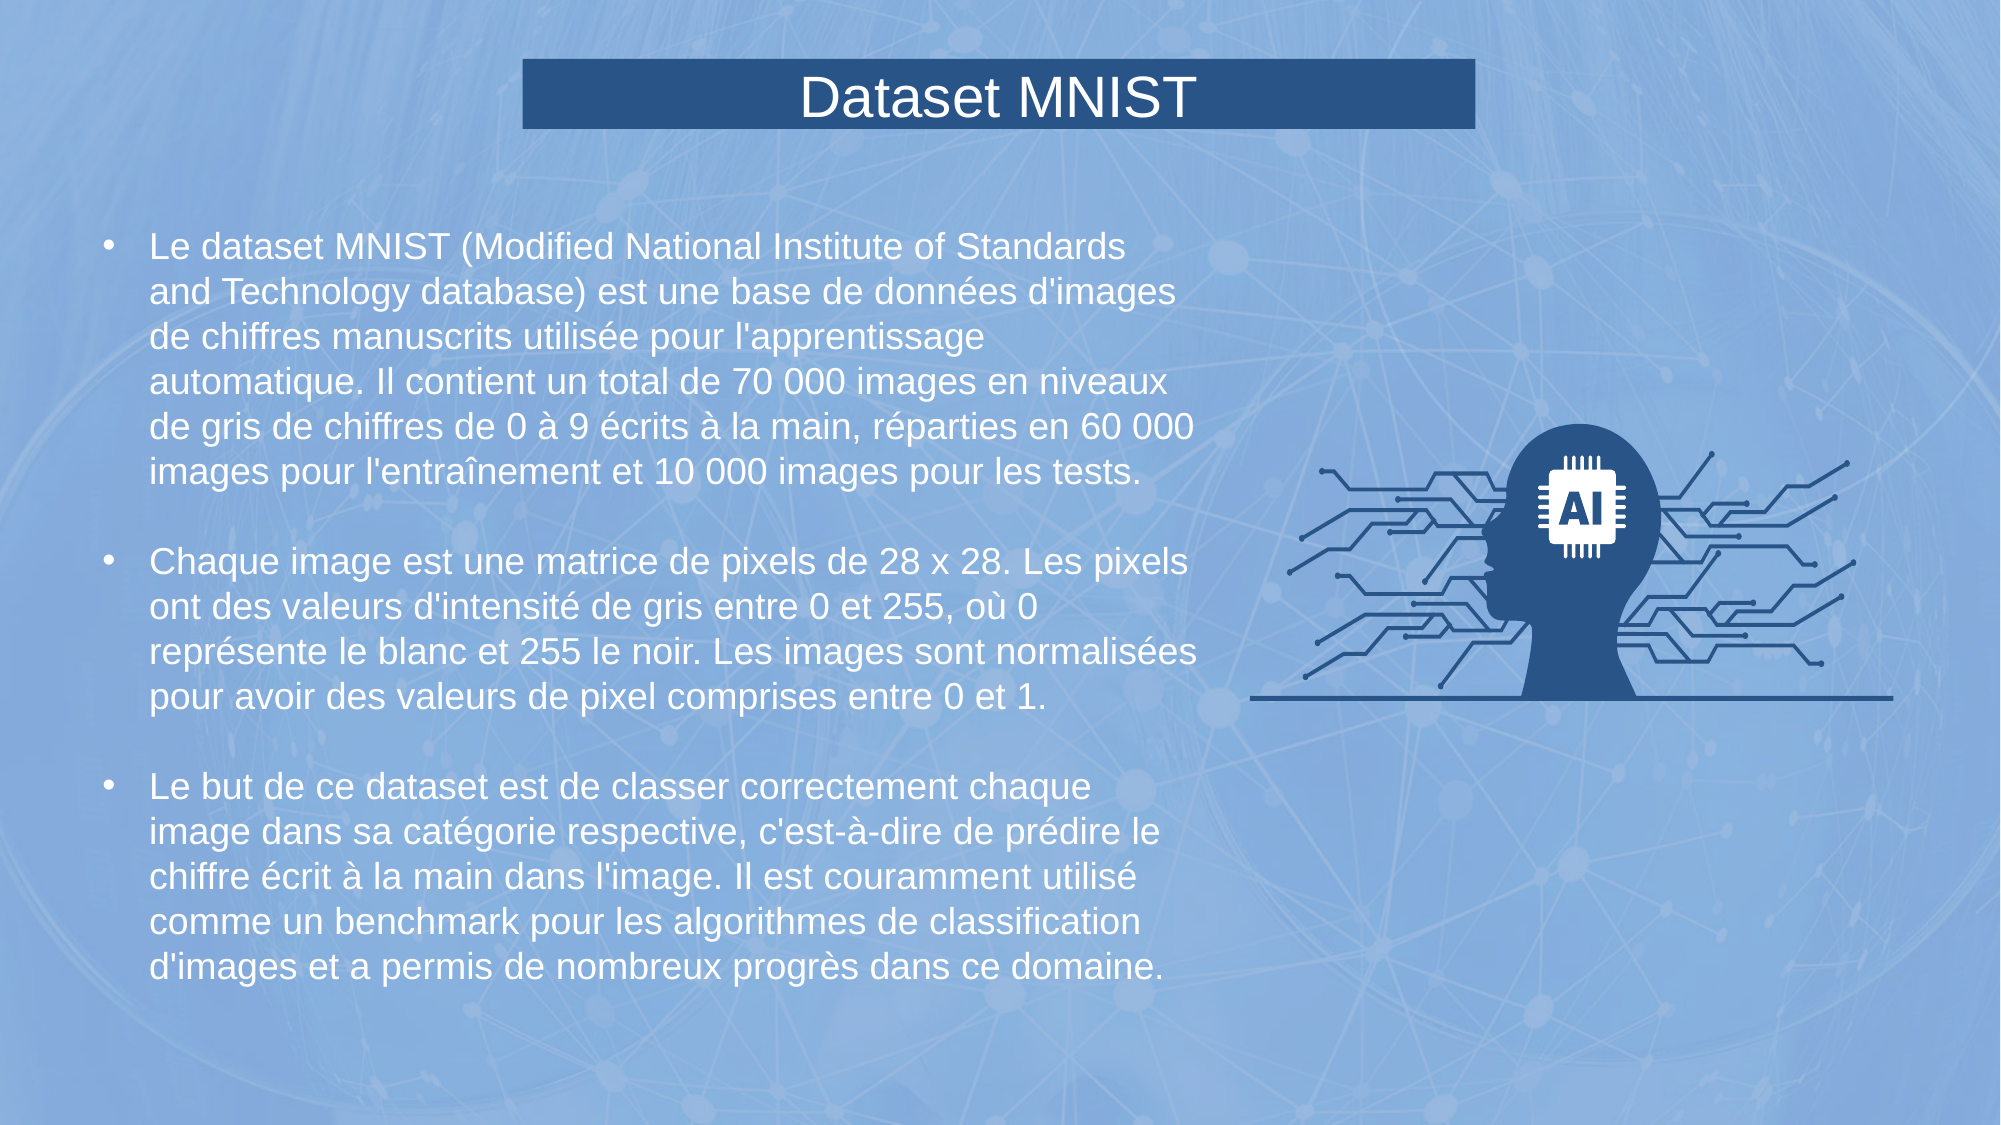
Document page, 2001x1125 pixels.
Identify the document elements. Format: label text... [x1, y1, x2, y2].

text_box Dataset MNIST [522, 58, 1476, 129]
text_box Le dataset MNIST (Modified National Institute of Standards and Technology database) est une base de données d'images de chiffres manuscrits utilisée pour l'apprentissage automatique. Il contient un total de 70 000 images en niveaux de gris de chiffres de 0 à 9 écrits à la main, réparties en 60 000 images pour l'entraînement et 10 000 images pour les tests. Chaque image est une matrice de pixels de 28 x 28. Les pixels ont des valeurs d'intensité de gris entre 0 et 255, où 0 représente le blanc et 255 le noir. Les images sont normalisées pour avoir des valeurs de pixel comprises entre 0 et 1. Le but de ce dataset est de classer correctement chaque image dans sa catégorie respective, c'est-à-dire de prédire le chiffre écrit à la main dans l'image. Il est couramment utilisé comme un benchmark pour les algorithmes de classification d'images et a permis de nombreux progrès dans ce domaine. [87, 214, 1213, 995]
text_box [1249, 423, 1894, 702]
